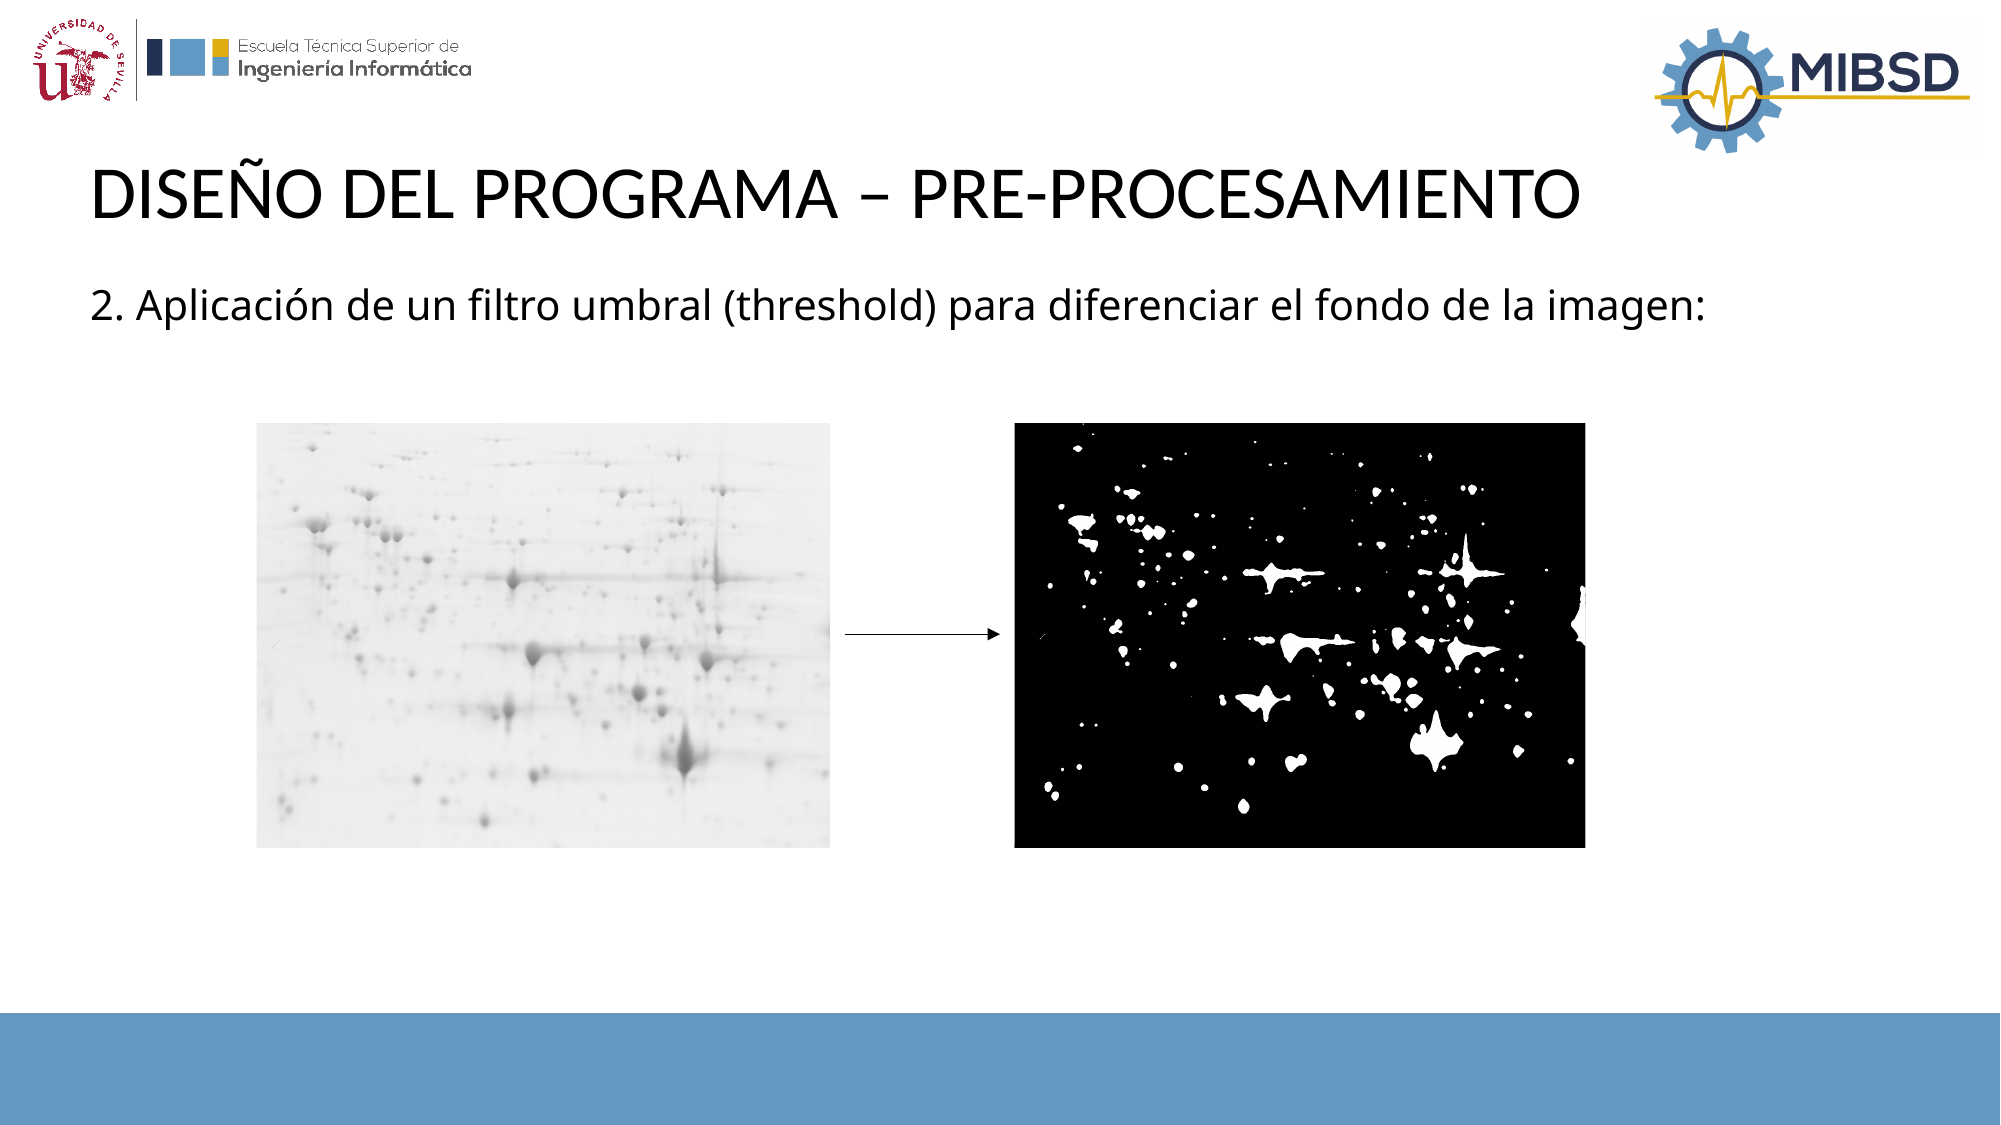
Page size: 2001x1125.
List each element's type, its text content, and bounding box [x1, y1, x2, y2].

picture [1014, 423, 1586, 848]
list 2. Aplicación de un filtro umbral (threshold) para diferenciar el fondo de la imagen: [75, 277, 1949, 992]
picture [1646, 17, 1978, 157]
picture [33, 19, 471, 101]
picture [256, 423, 831, 848]
title DISEÑO DEL PROGRAMA – PRE-PROCESAMIENTO [75, 111, 1659, 277]
